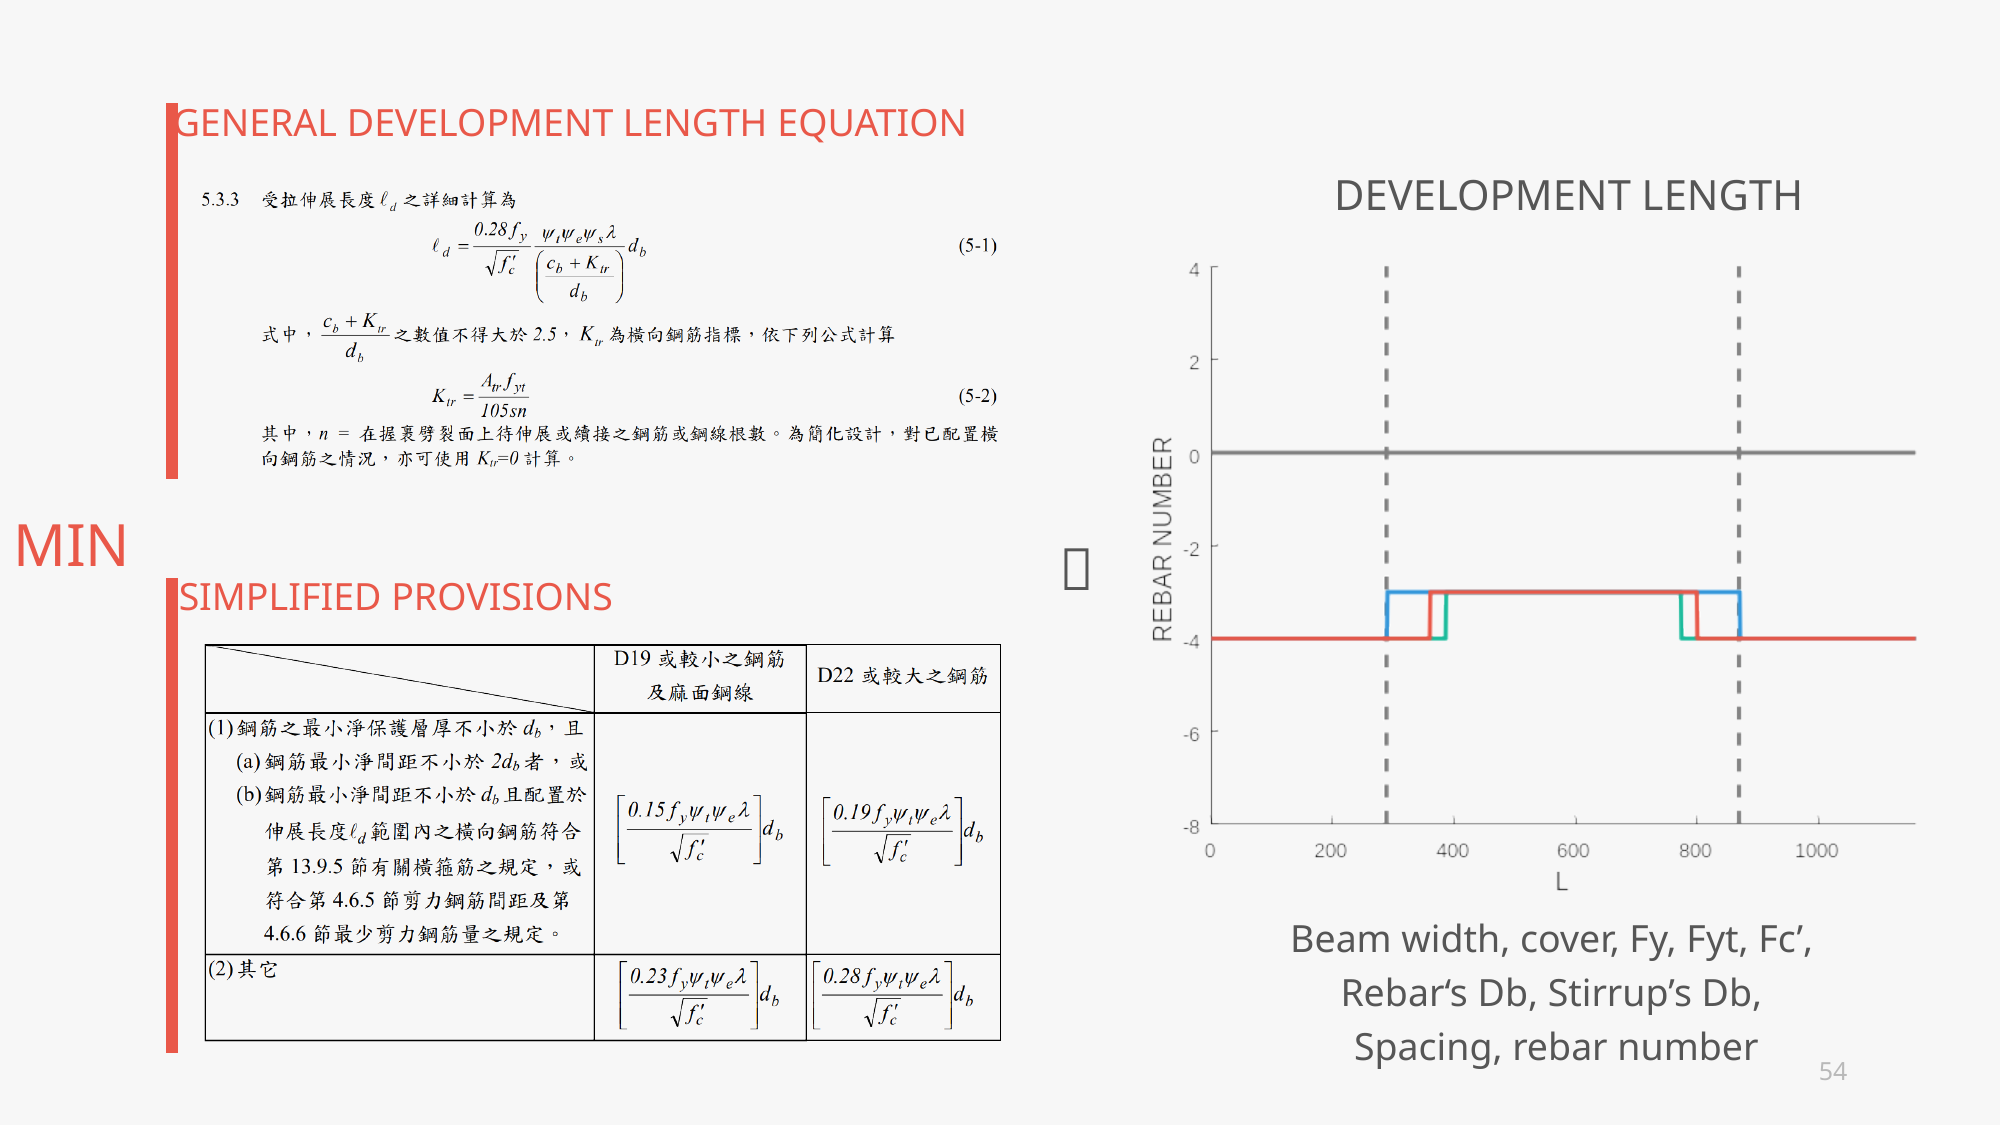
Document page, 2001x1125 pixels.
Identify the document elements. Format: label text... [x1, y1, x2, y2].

text_box GENERAL DEVELOPMENT LENGTH EQUATION [172, 82, 982, 152]
text_box  [1060, 510, 1092, 610]
picture [201, 640, 1002, 1043]
picture [200, 187, 1001, 469]
text_box DEVELOPMENT LENGTH [1334, 151, 1819, 216]
slide_number 54 [1412, 1042, 1863, 1103]
picture [1092, 216, 2000, 897]
text_box Beam width, cover, Fy, Fyt, Fc’, Rebar‘s Db, Stirrup’s Db, Spacing, rebar number [1289, 898, 1829, 1076]
text_box SIMPLIFIED PROVISIONS [178, 556, 629, 626]
text_box MIN [13, 486, 145, 585]
